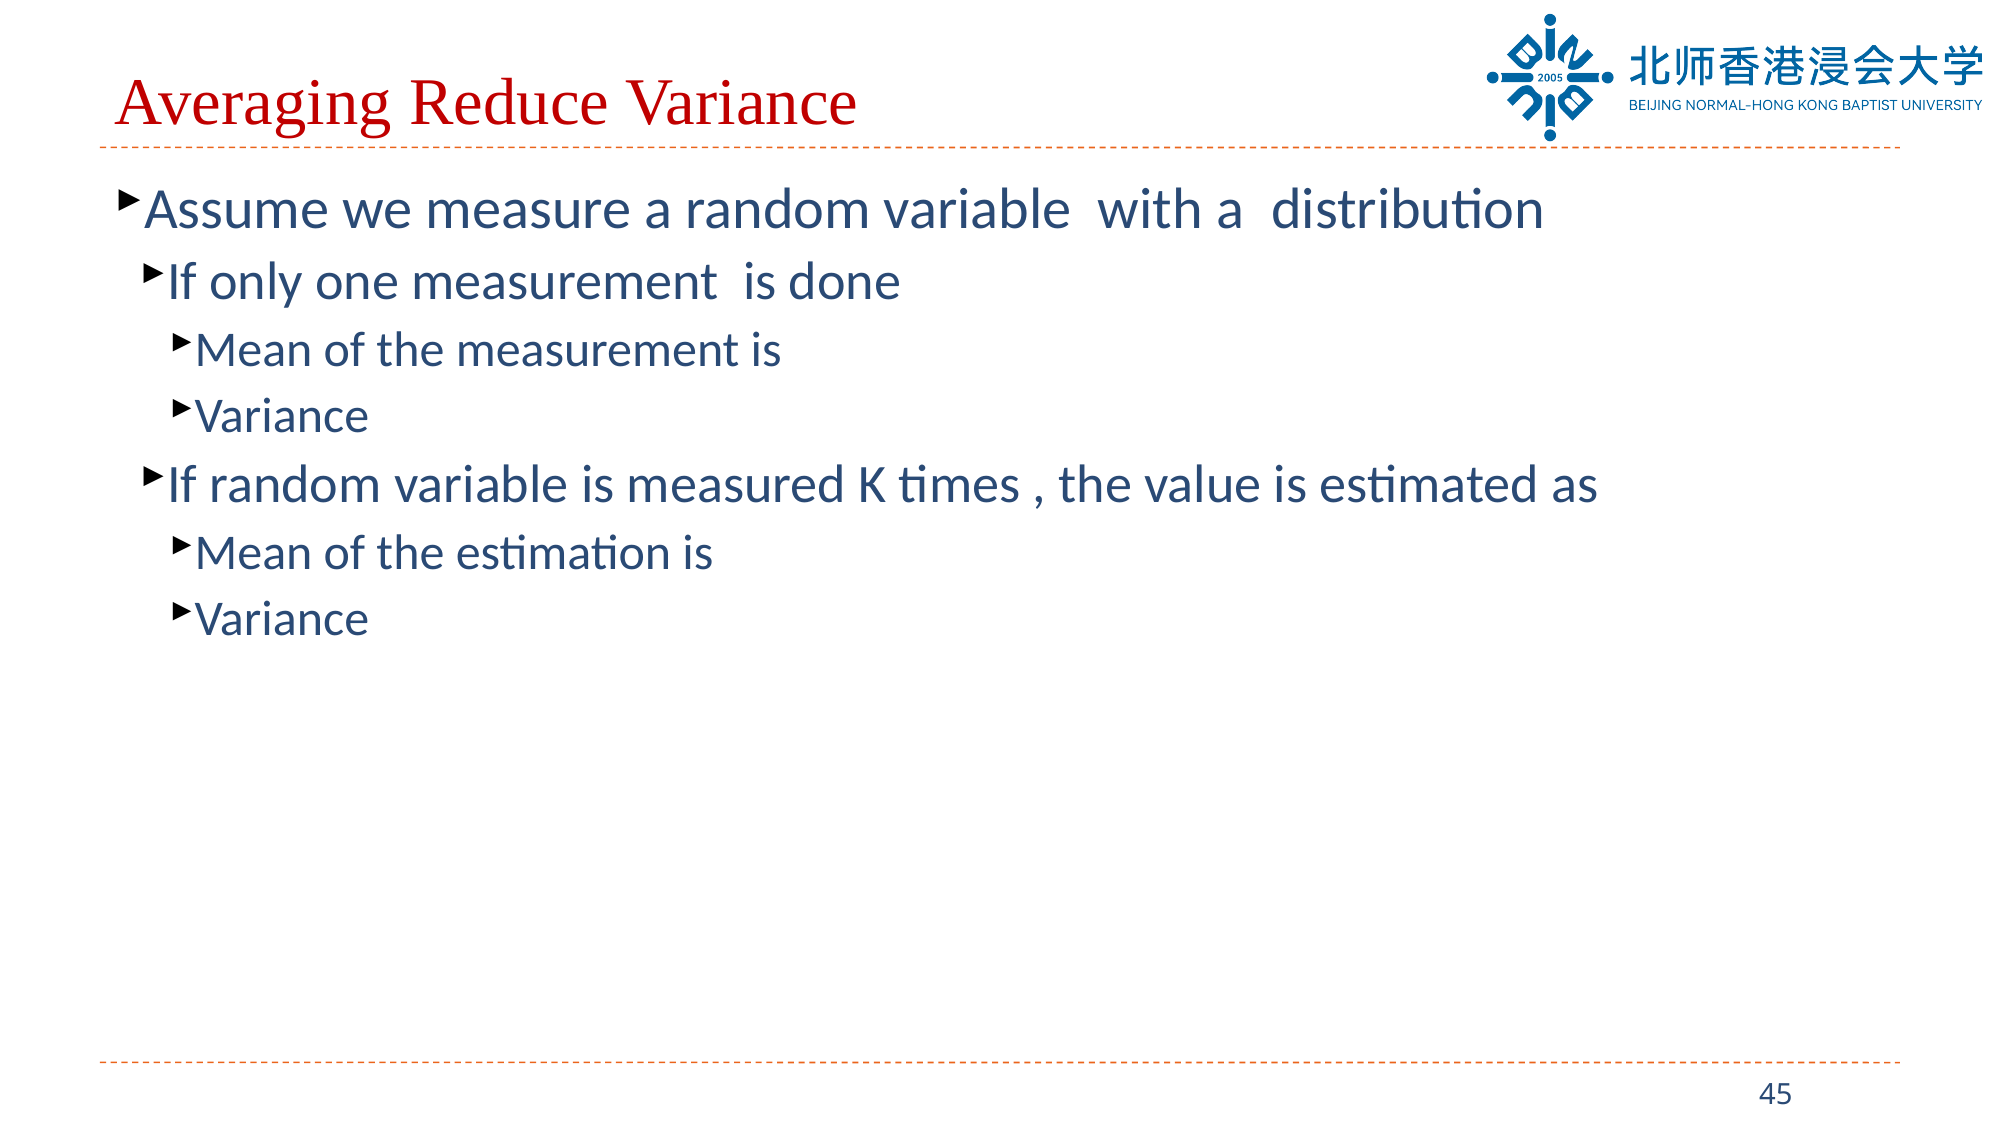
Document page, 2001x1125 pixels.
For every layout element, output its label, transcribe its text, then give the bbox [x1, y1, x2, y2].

picture [1469, 0, 2000, 156]
title Averaging Reduce Variance [99, 24, 1900, 146]
